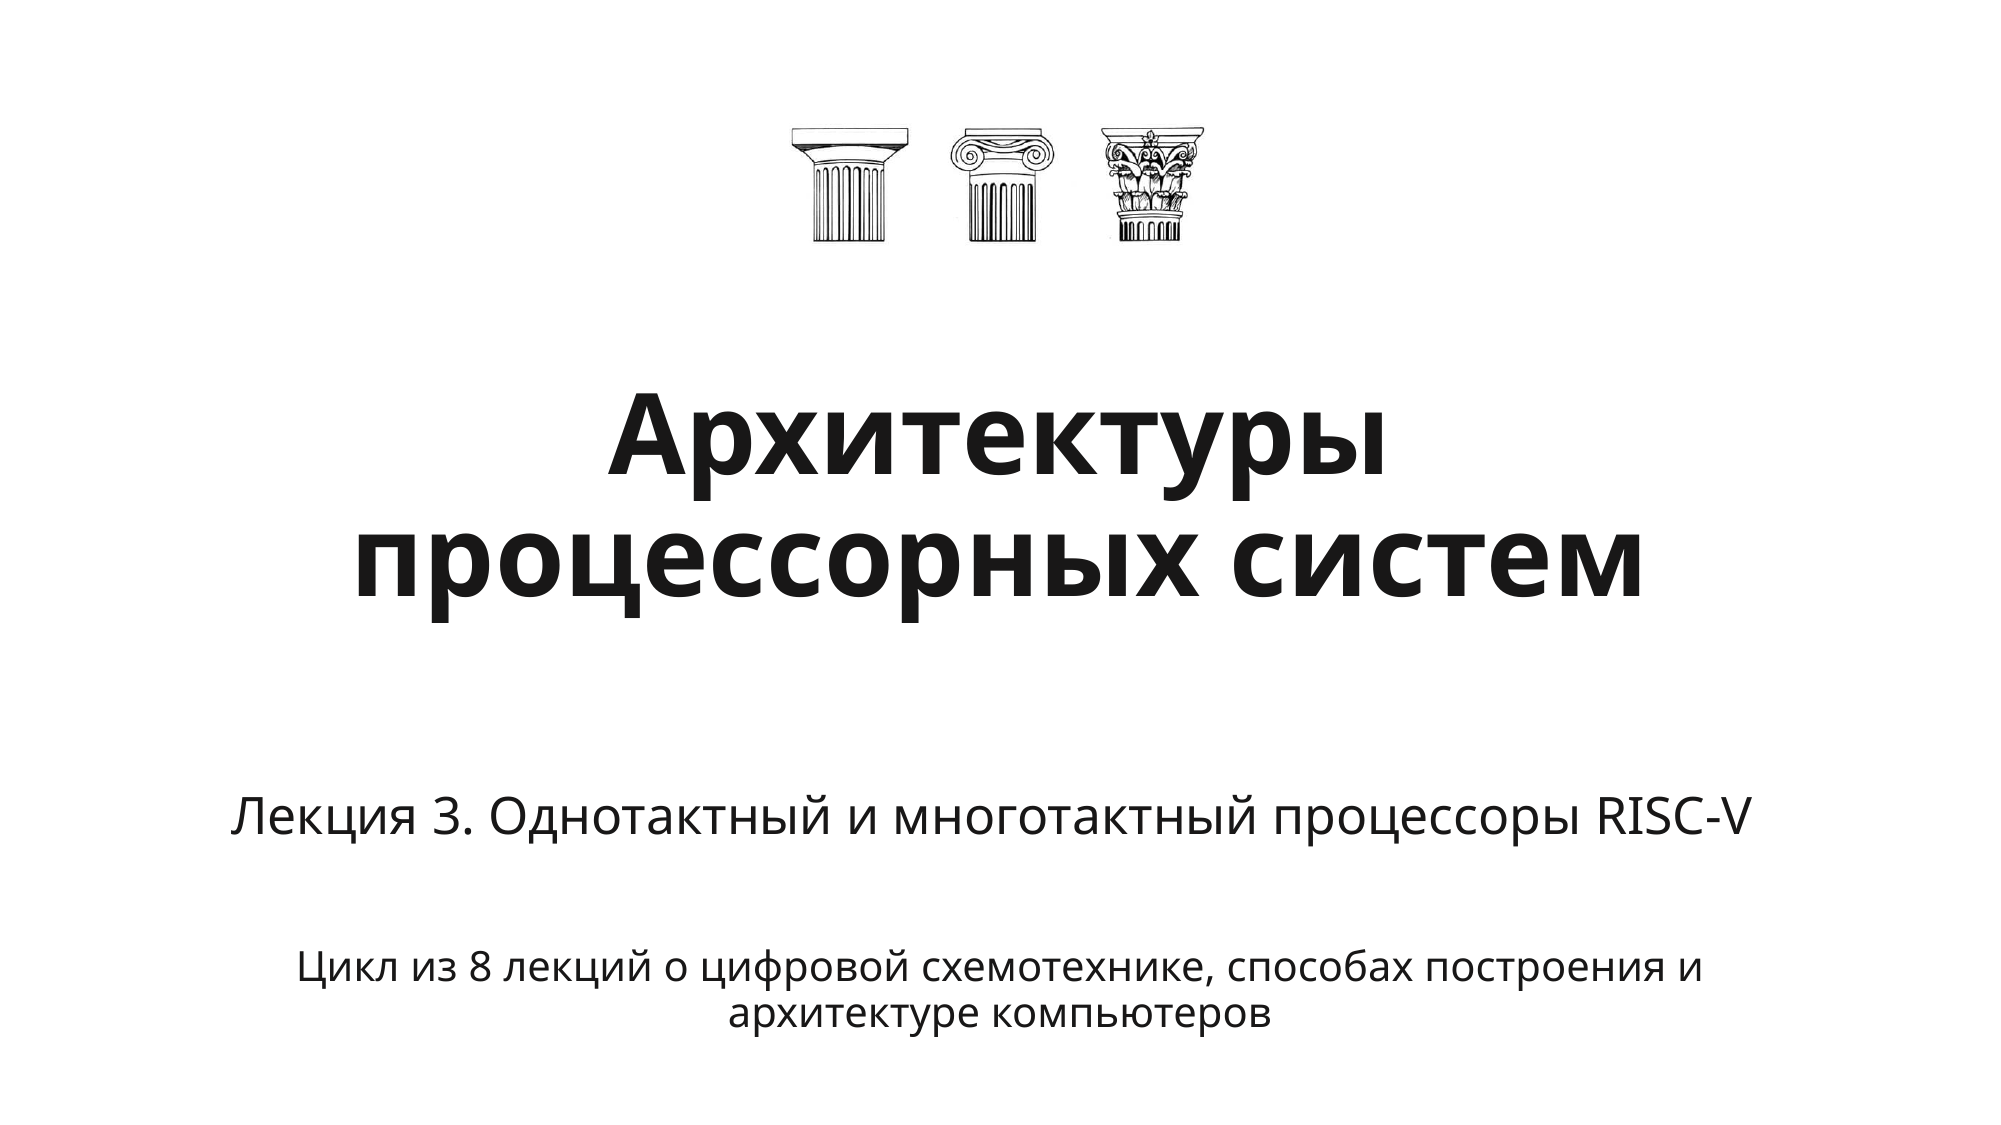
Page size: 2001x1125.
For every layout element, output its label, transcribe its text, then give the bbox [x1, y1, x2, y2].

text_box Цикл из 8 лекций о цифровой схемотехнике, способах построения и архитектуре компьютеров [170, 894, 1829, 1044]
picture [765, 95, 1235, 269]
text_box Лекция 3. Однотактный и многотактный процессоры RISC-V [189, 741, 1796, 854]
title Архитектуры процессорных систем [331, 333, 1669, 628]
